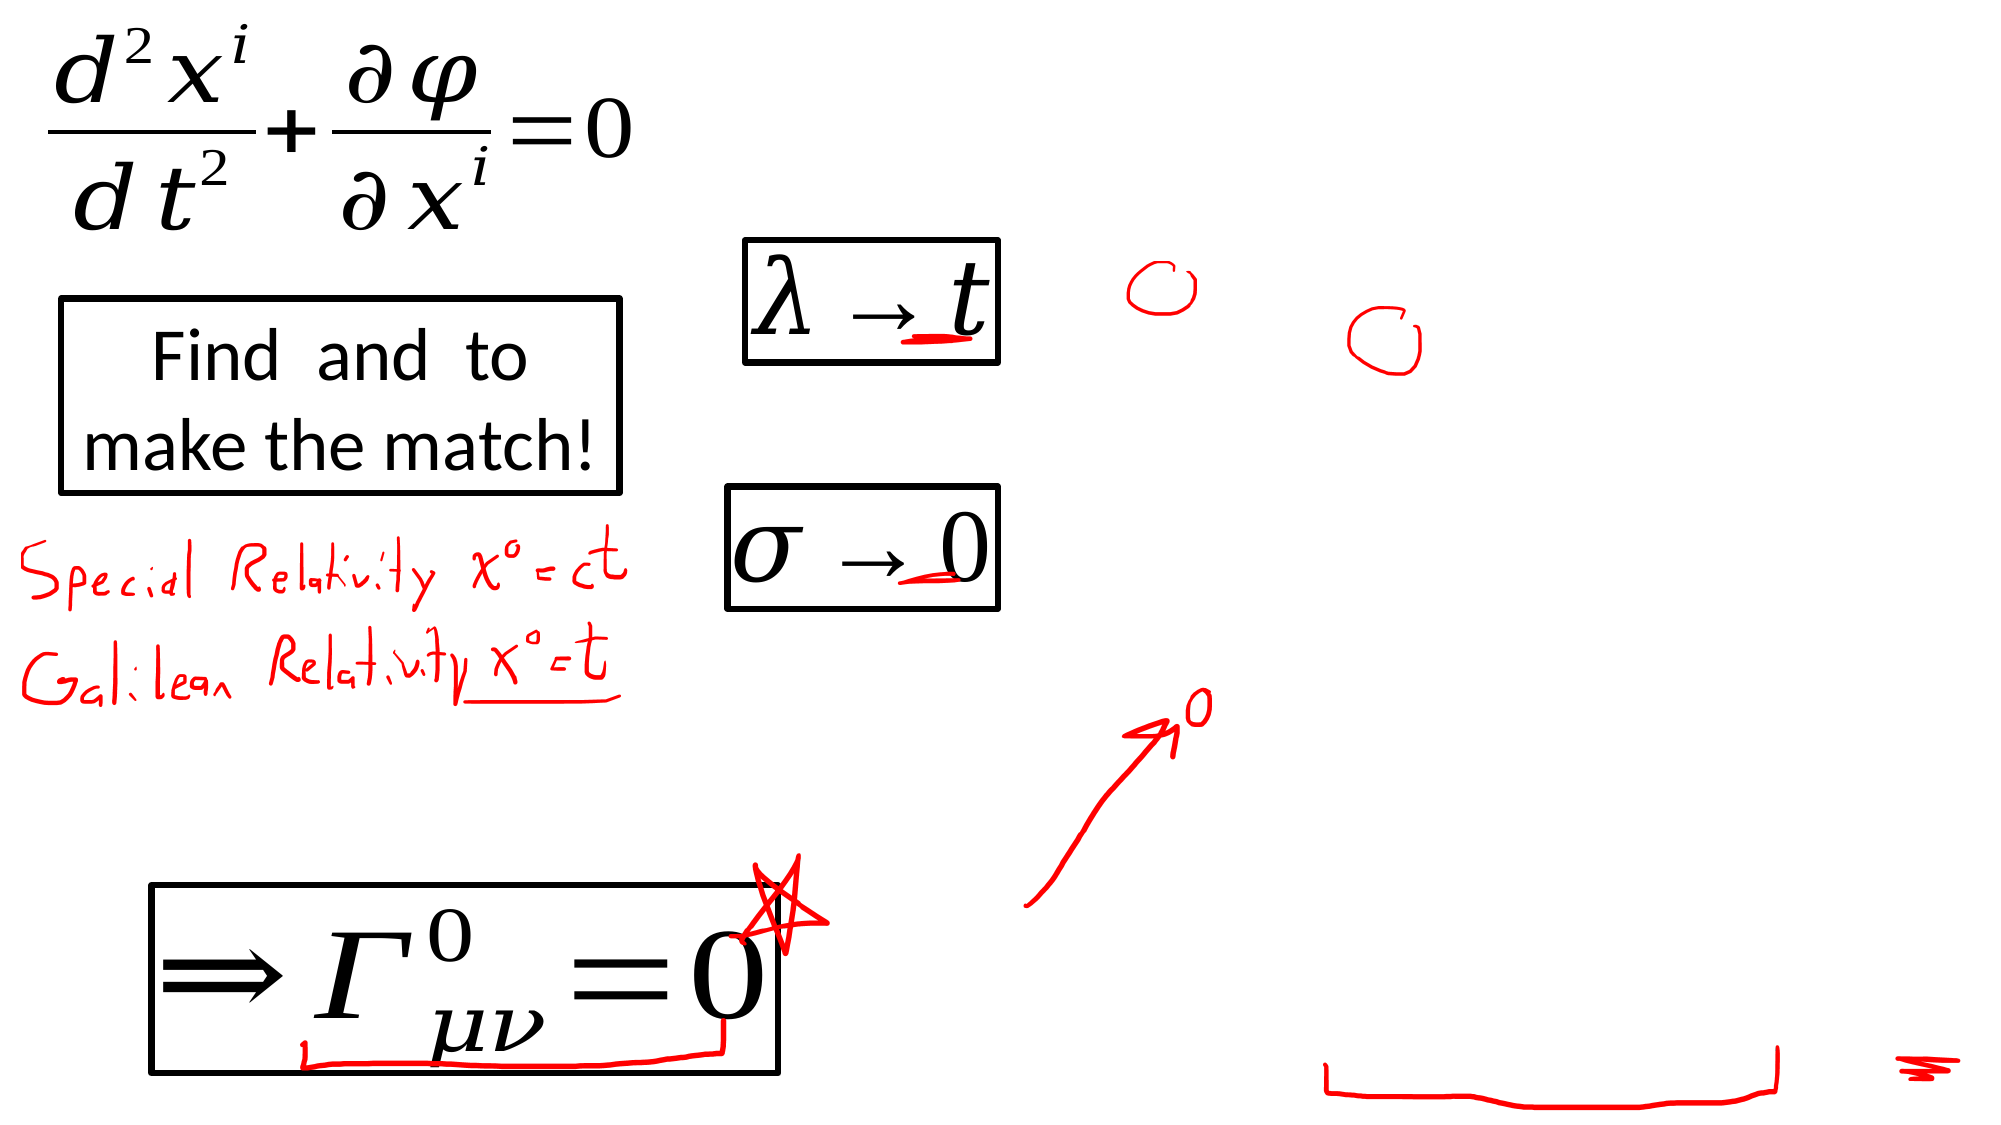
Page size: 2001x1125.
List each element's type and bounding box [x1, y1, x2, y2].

picture [21, 261, 1970, 1119]
